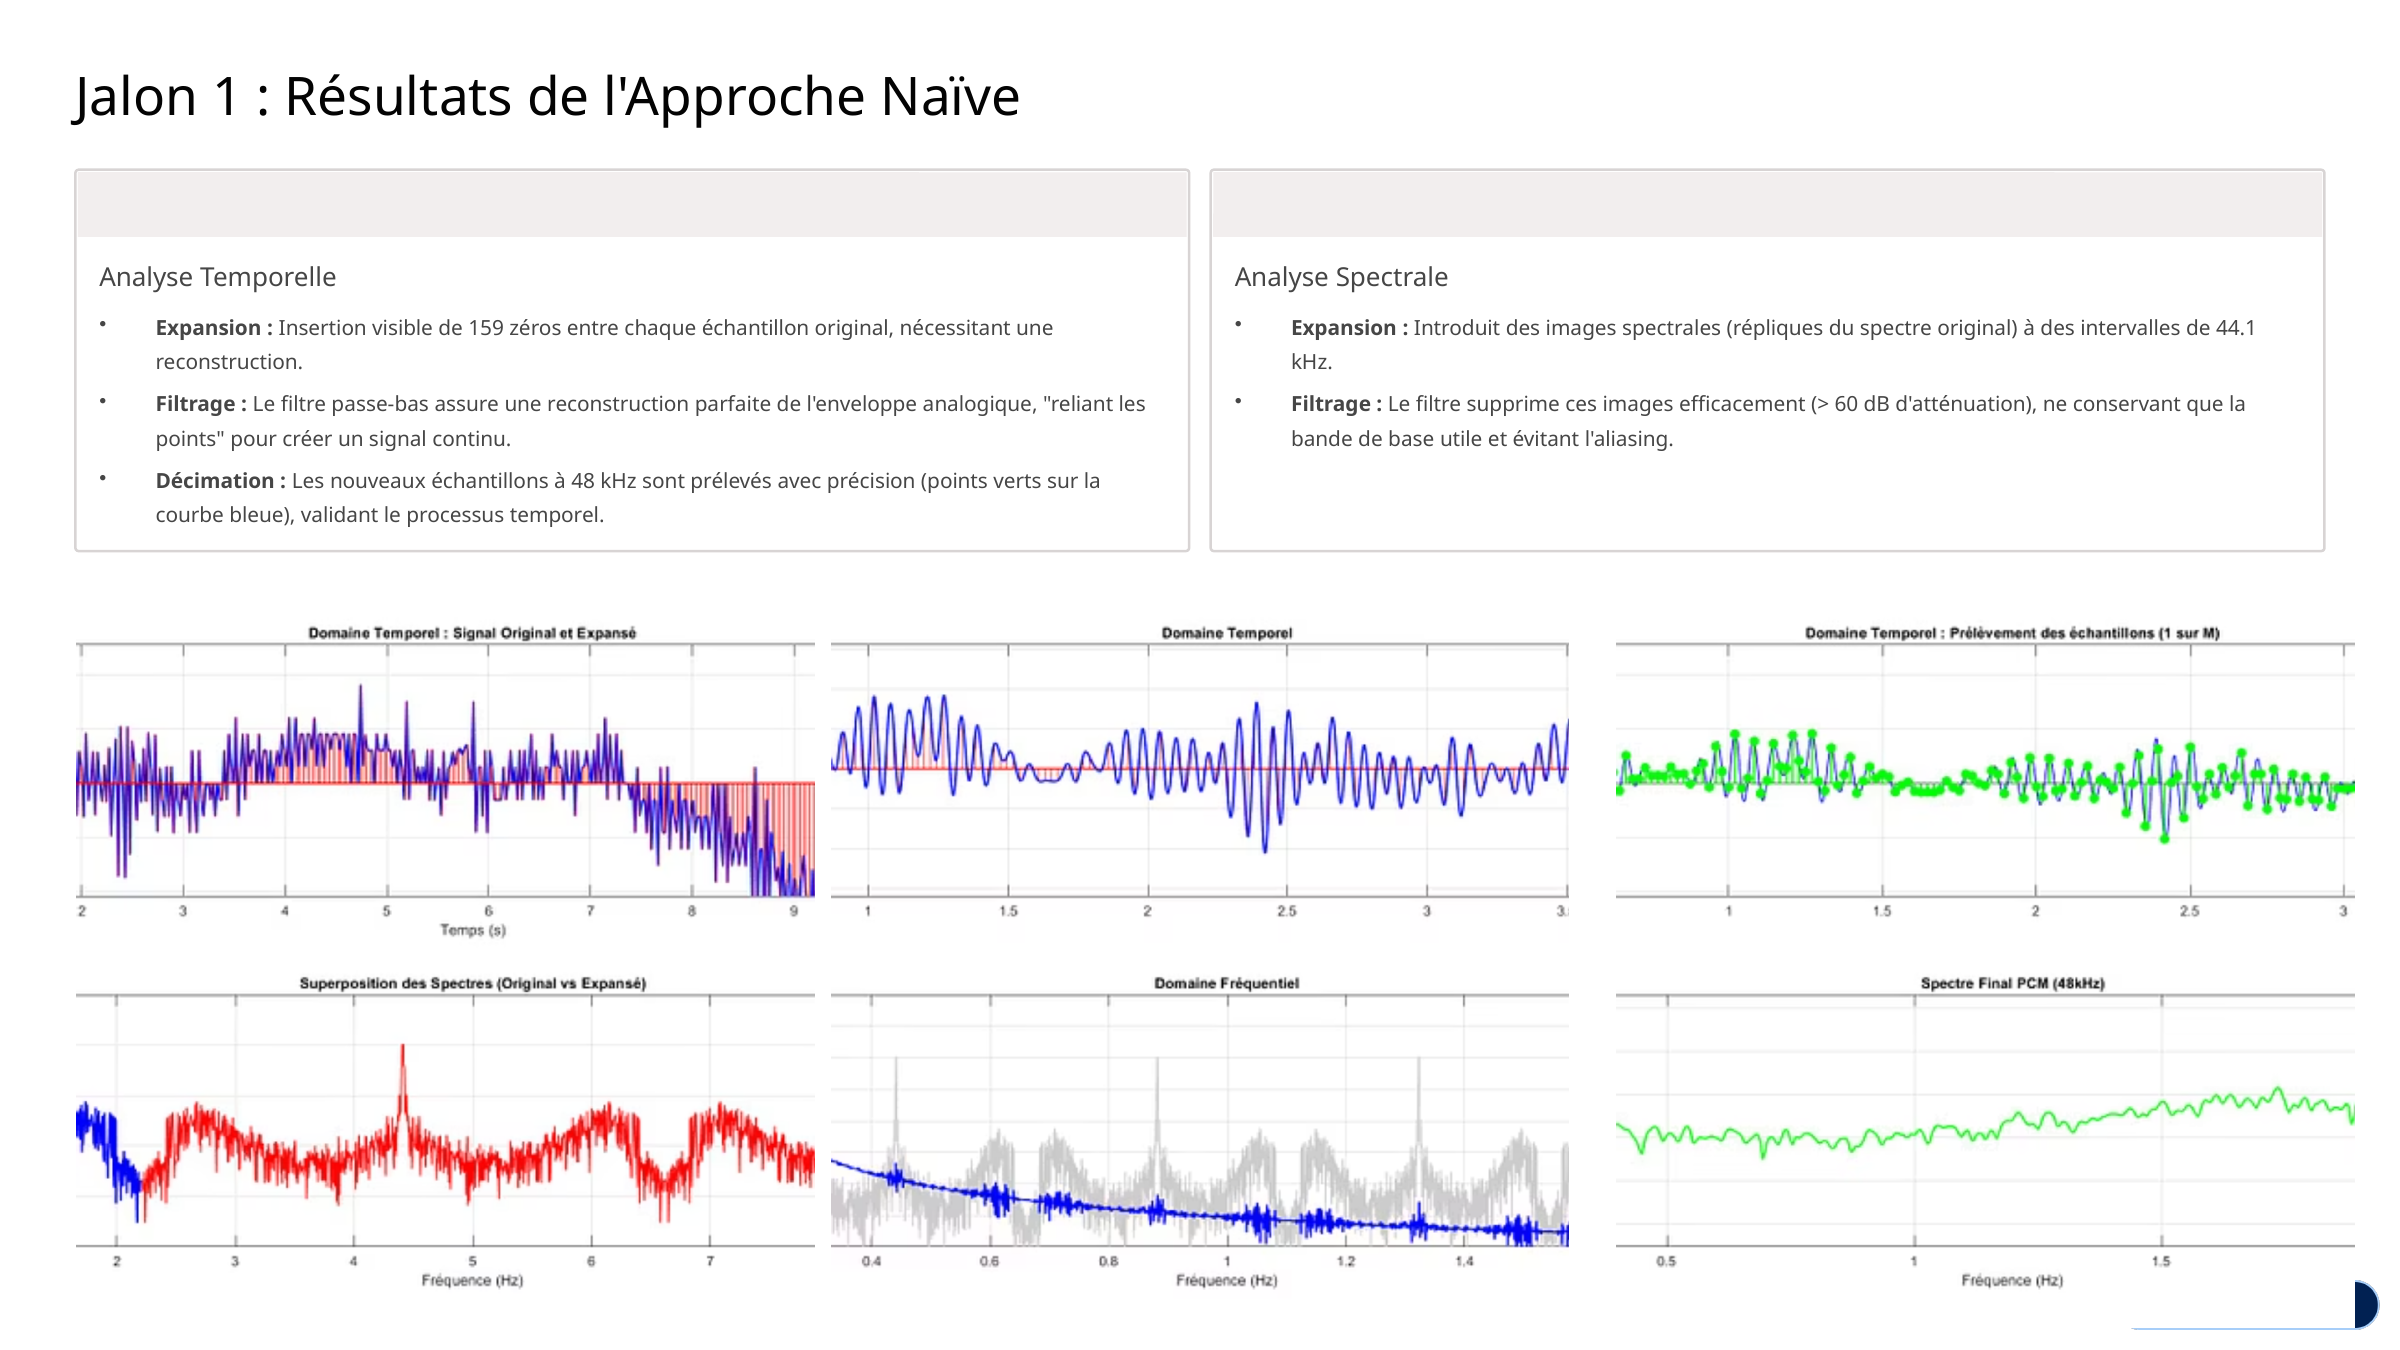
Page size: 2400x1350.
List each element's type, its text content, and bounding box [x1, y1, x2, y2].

picture [1616, 589, 2389, 1339]
text_box Filtrage : Le filtre passe-bas assure une reconstruction parfaite de l'enveloppe analogique, "reliant les points" pour créer un signal continu. [99, 381, 1166, 451]
text_box Décimation : Les nouveaux échantillons à 48 kHz sont prélevés avec précision (points verts sur la courbe bleue), validant le processus temporel. [99, 458, 1166, 528]
text_box Expansion : Introduit des images spectrales (répliques du spectre original) à des intervalles de 44.1 kHz. [1234, 305, 2301, 374]
text_box [75, 169, 1190, 552]
picture [831, 589, 1569, 1328]
text_box [1213, 172, 2323, 237]
text_box [77, 172, 1187, 237]
text_box Expansion : Insertion visible de 159 zéros entre chaque échantillon original, nécessitant une reconstruction. [99, 305, 1166, 374]
text_box Analyse Temporelle [99, 258, 369, 293]
text_box Filtrage : Le filtre supprime ces images efficacement (> 60 dB d'atténuation), ne conservant que la bande de base utile et évitant l'aliasing. [1234, 381, 2301, 451]
picture [76, 589, 815, 1328]
text_box Analyse Spectrale [1234, 258, 1505, 293]
text_box Jalon 1 : Résultats de l'Approche Naïve [75, 59, 1055, 127]
text_box [1210, 169, 2325, 552]
